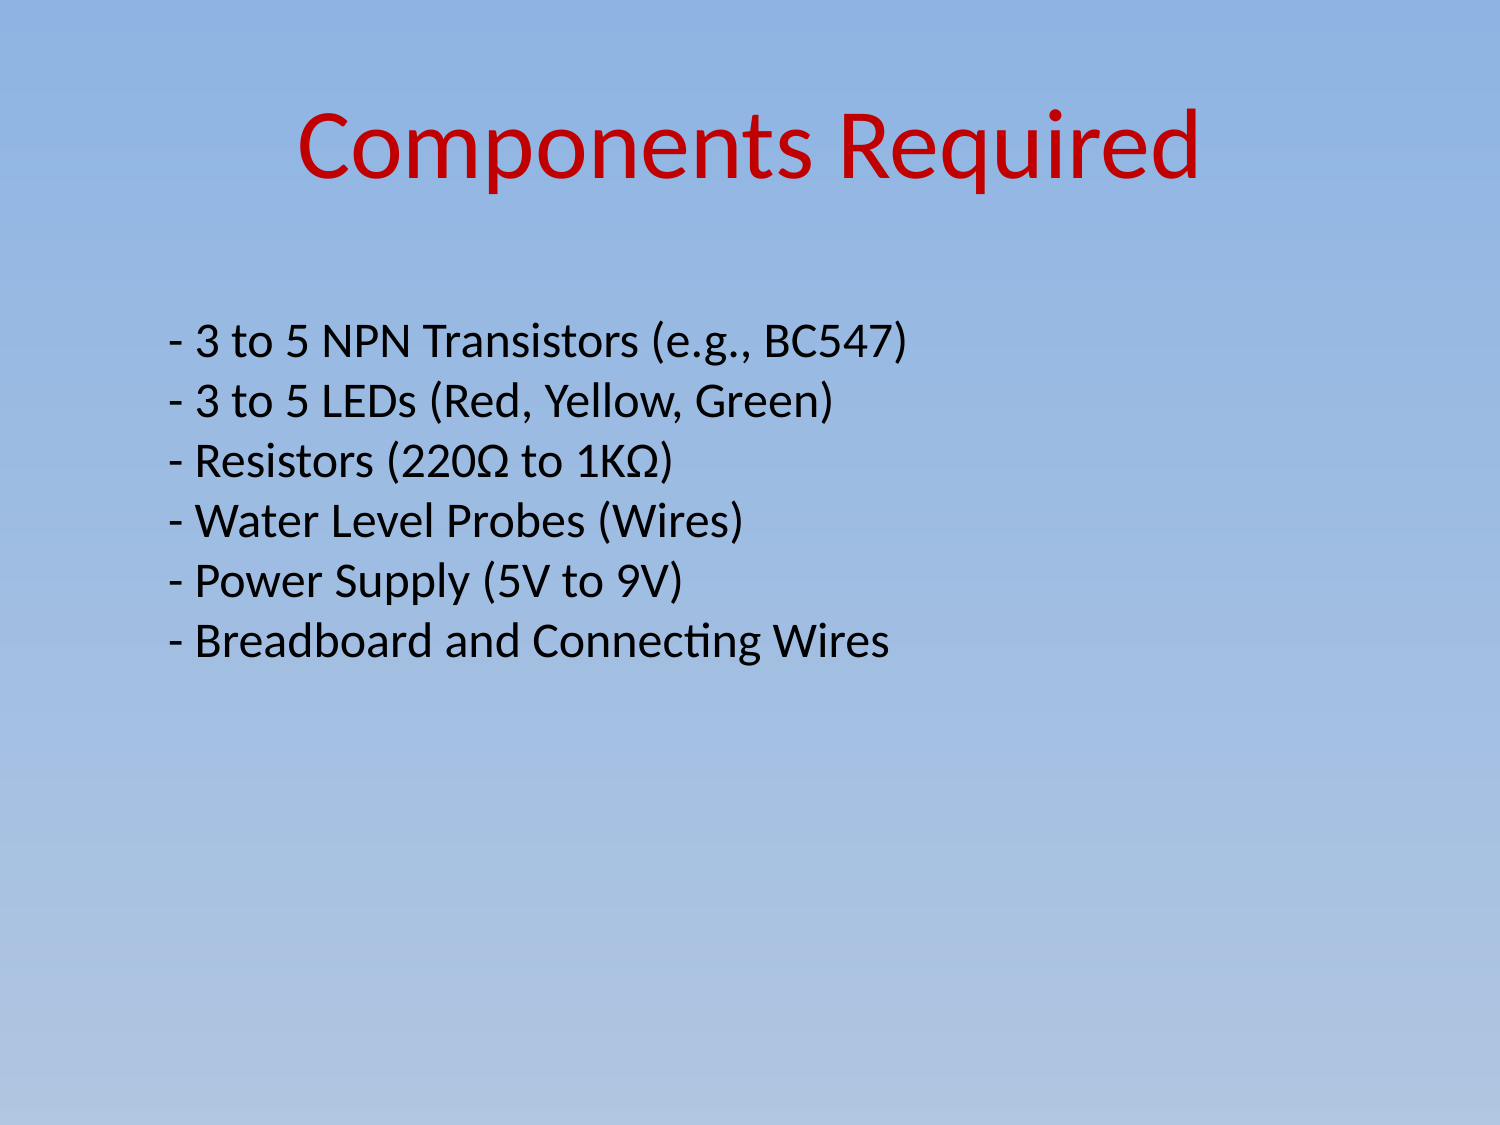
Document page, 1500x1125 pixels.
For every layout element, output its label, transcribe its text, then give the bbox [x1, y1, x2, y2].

text_box - 3 to 5 NPN Transistors (e.g., BC547) - 3 to 5 LEDs (Red, Yellow, Green) - Resistors (220Ω to 1KΩ) - Water Level Probes (Wires) - Power Supply (5V to 9V) - Breadboard and Connecting Wires [153, 299, 924, 675]
title Components Required [75, 45, 1425, 233]
